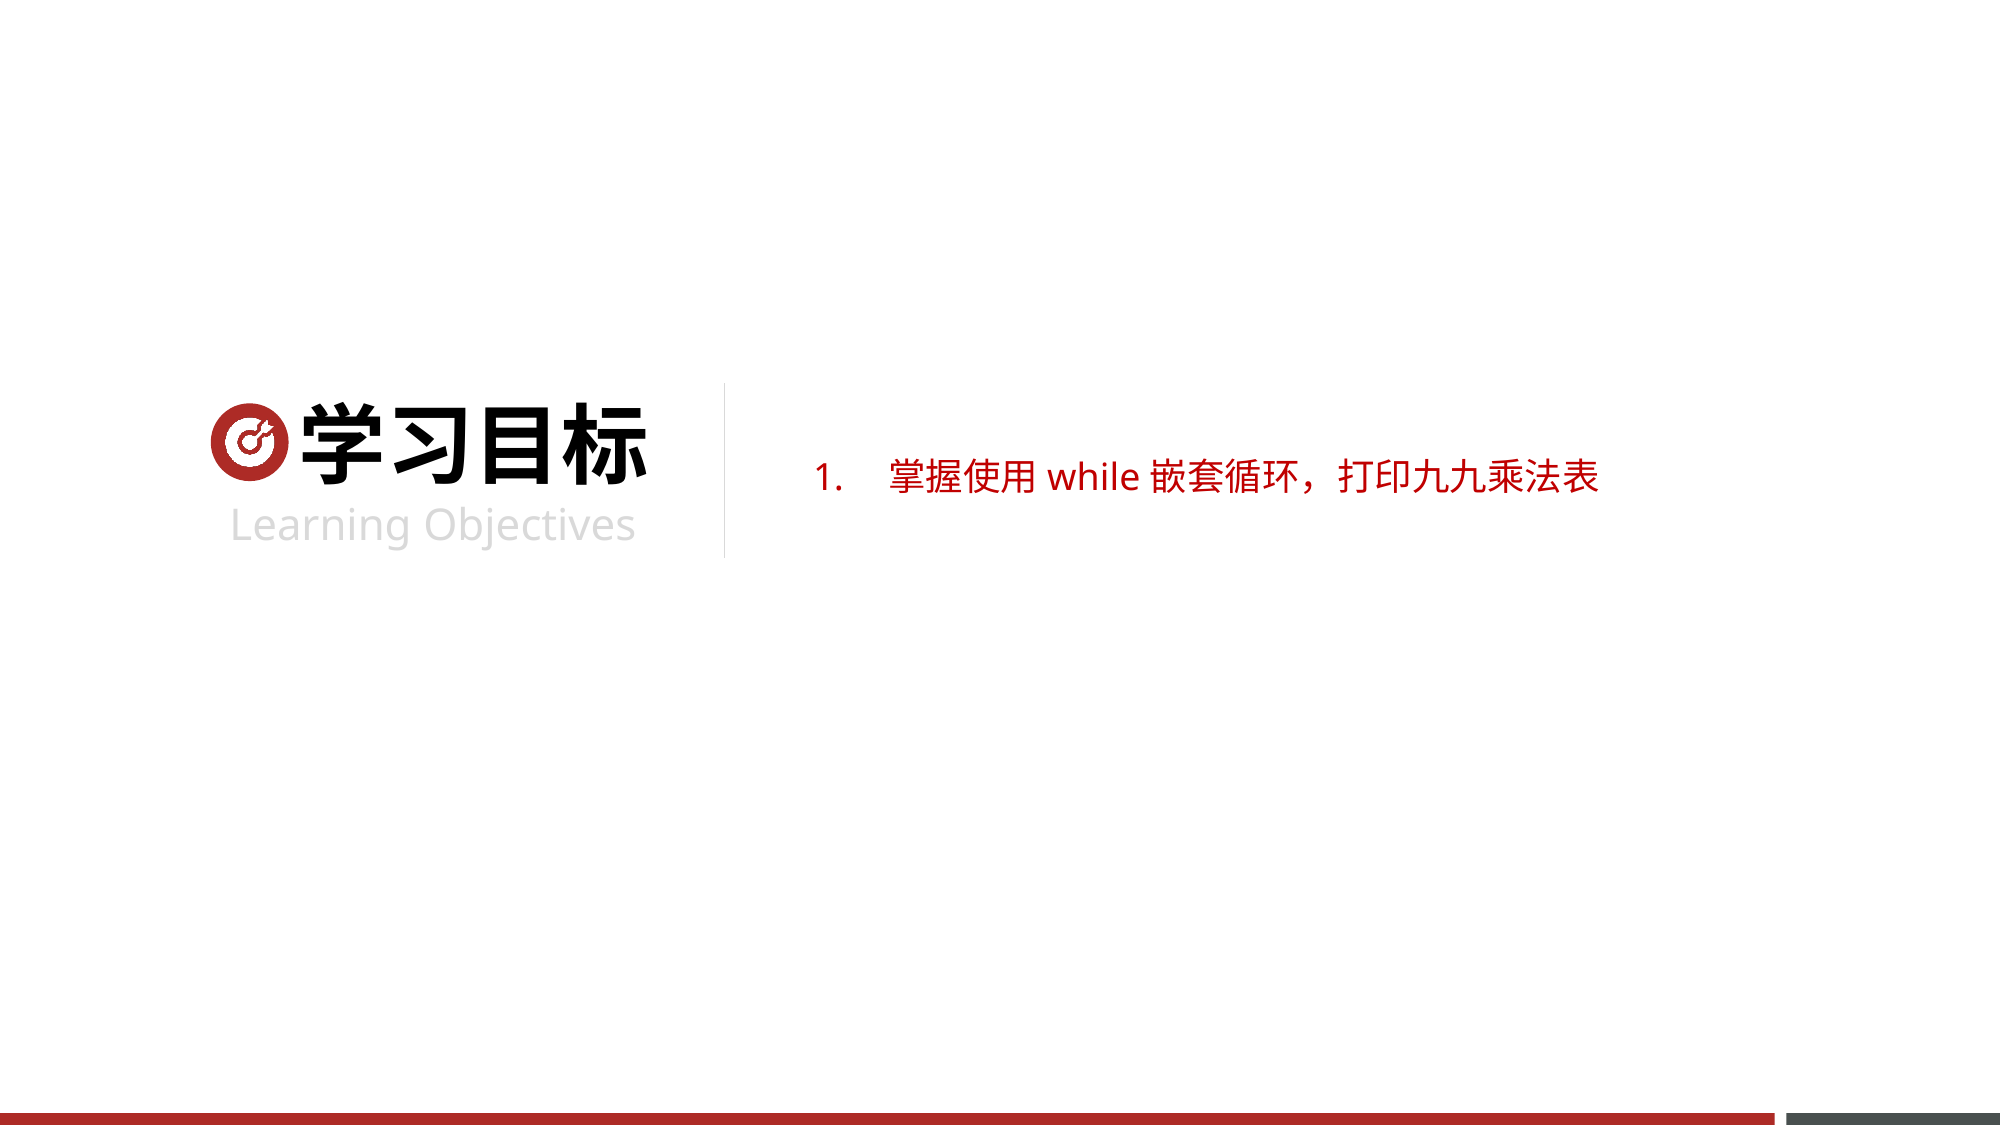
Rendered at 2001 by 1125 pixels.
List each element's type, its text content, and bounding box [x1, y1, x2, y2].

list 掌握使用while嵌套循环，打印九九乘法表 [798, 55, 1832, 852]
picture [216, 408, 283, 476]
